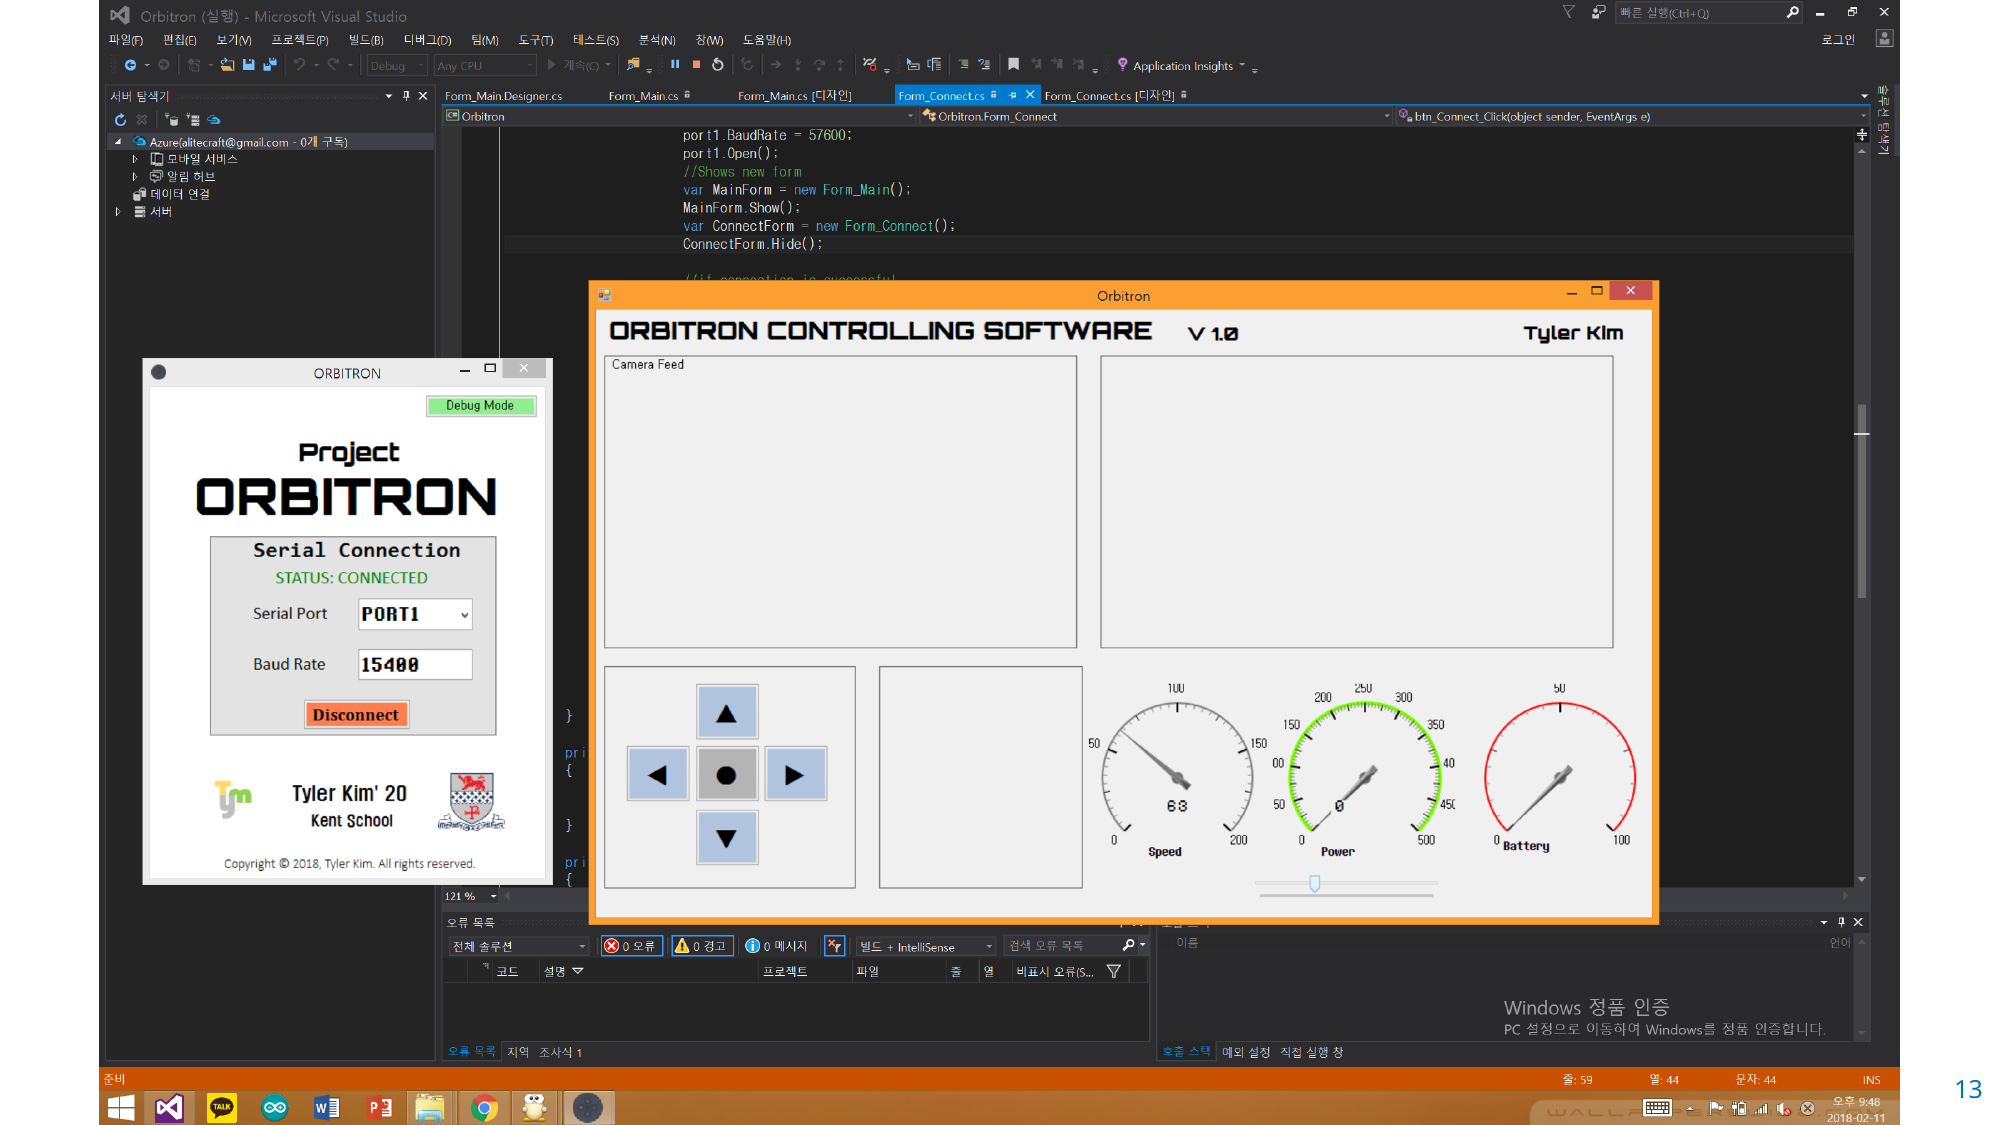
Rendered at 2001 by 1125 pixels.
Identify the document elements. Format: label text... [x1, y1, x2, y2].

slide_number 13 [1927, 1060, 1998, 1121]
picture [99, 0, 1900, 1125]
